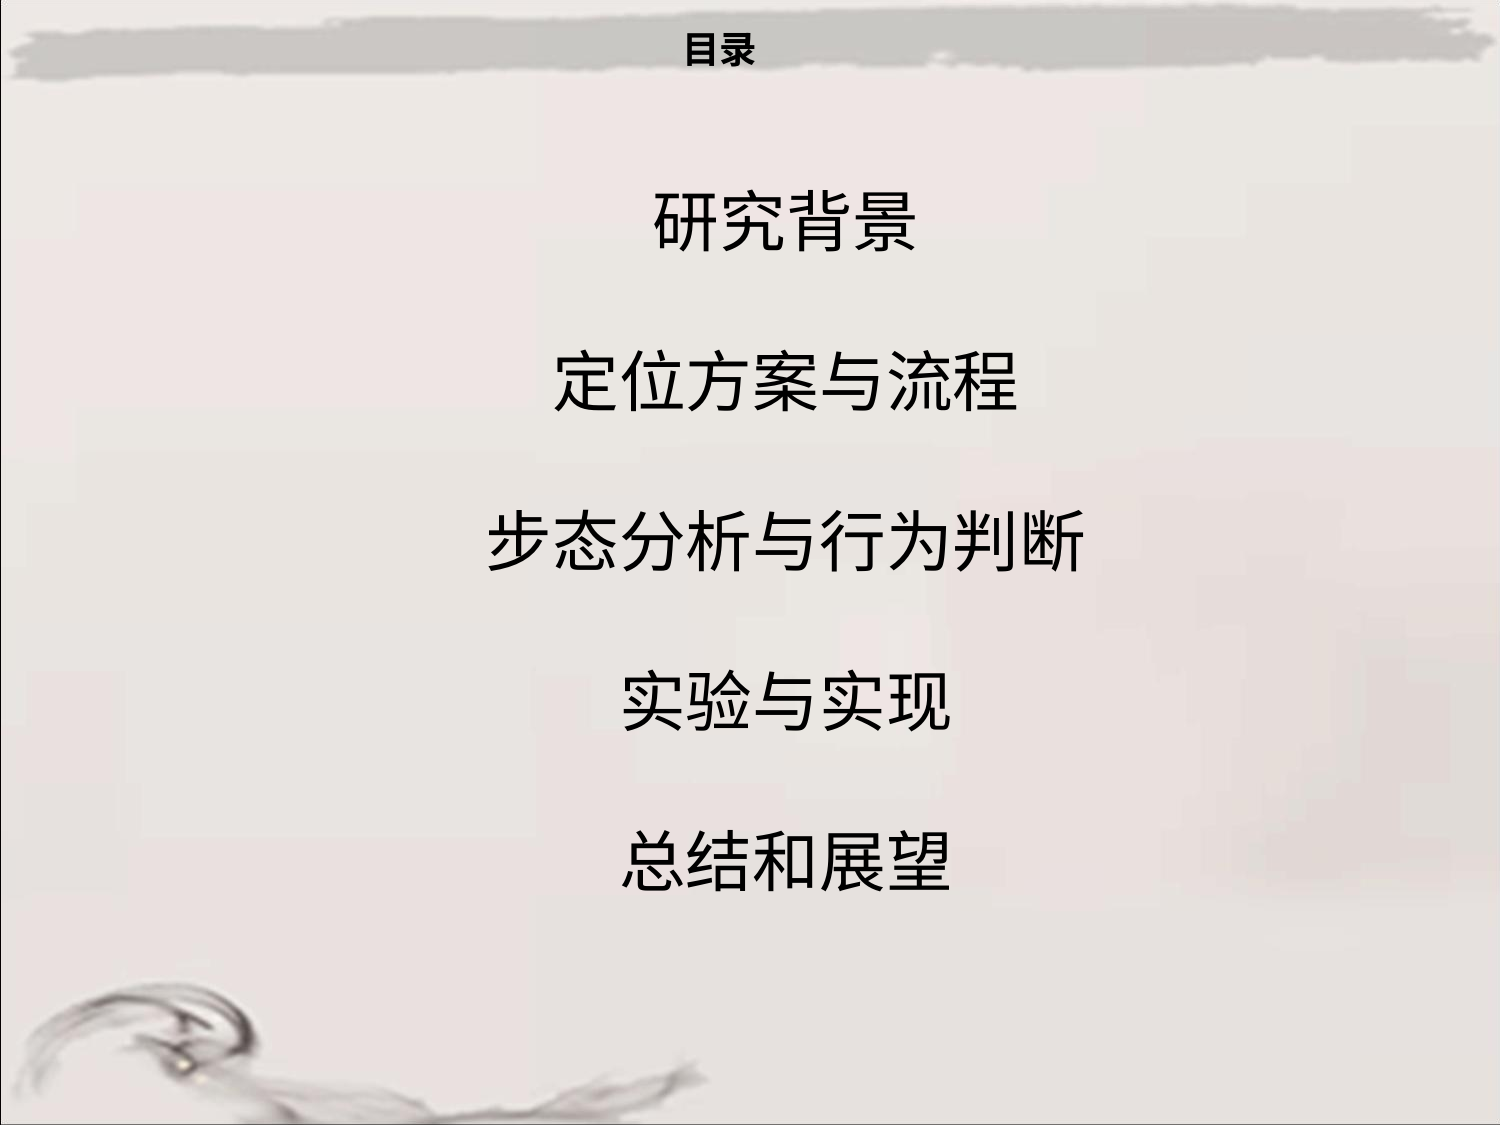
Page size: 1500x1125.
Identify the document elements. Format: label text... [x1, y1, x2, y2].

text_box 目录 [667, 19, 1081, 79]
text_box 研究背景 定位方案与流程 步态分析与行为判断 实验与实现 总结和展望 [324, 172, 1248, 1125]
picture [0, 0, 1500, 1125]
